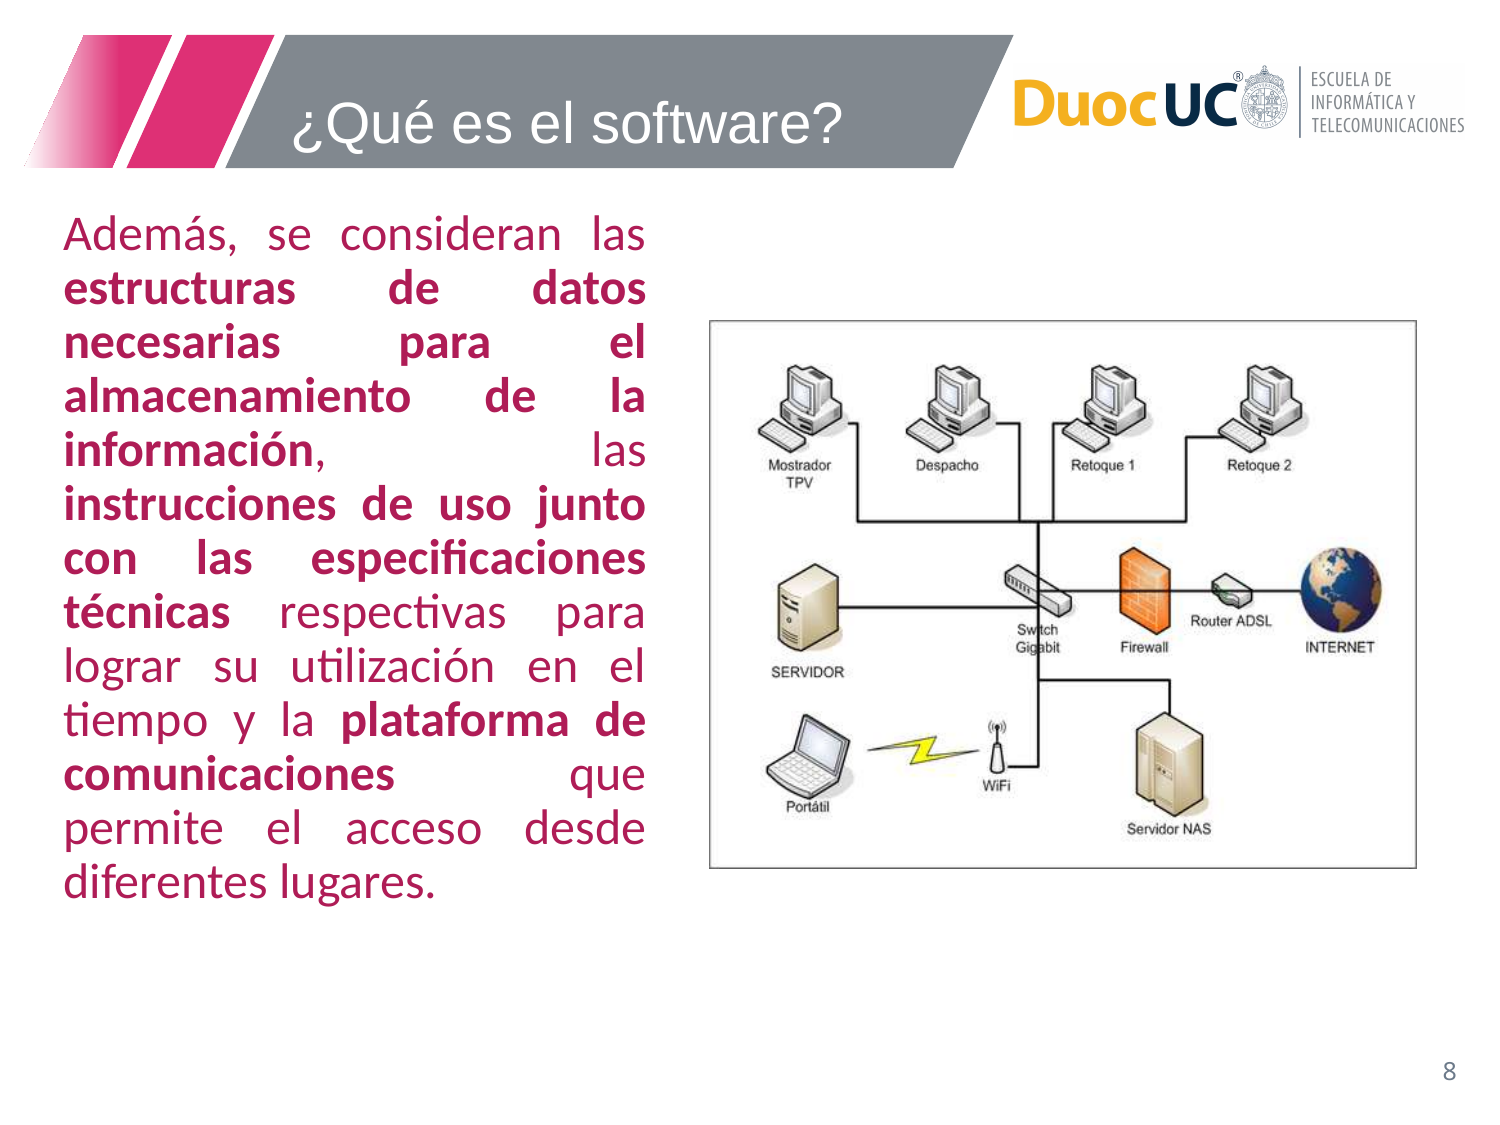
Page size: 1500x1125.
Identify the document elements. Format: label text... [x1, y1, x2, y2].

picture [1013, 63, 1465, 140]
text_box ¿Qué es el software? [275, 77, 958, 163]
picture [709, 320, 1417, 870]
list Además, se consideran las estructuras de datos necesarias para el almacenamiento de la información, las instrucciones de uso junto con las especificaciones técnicas respectivas para lograr su utilización en el tiempo y la plataforma de comunicaciones que permite el acceso desde diferentes lugares. [48, 199, 662, 1043]
